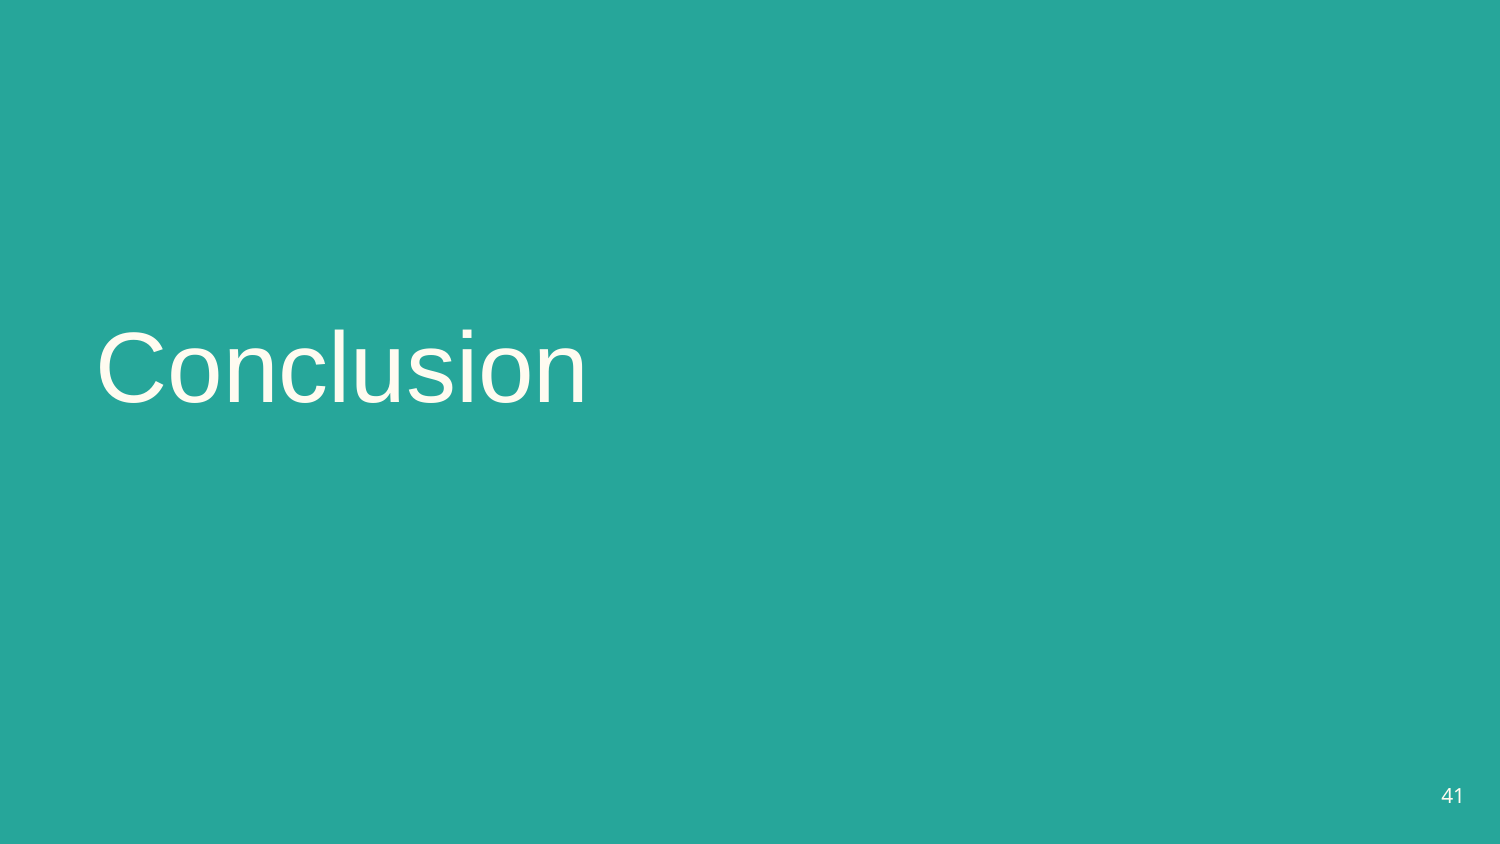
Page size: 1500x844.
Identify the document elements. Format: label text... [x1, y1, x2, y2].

slide_number ‹#› [1389, 764, 1480, 830]
title Conclusion [80, 86, 1000, 758]
